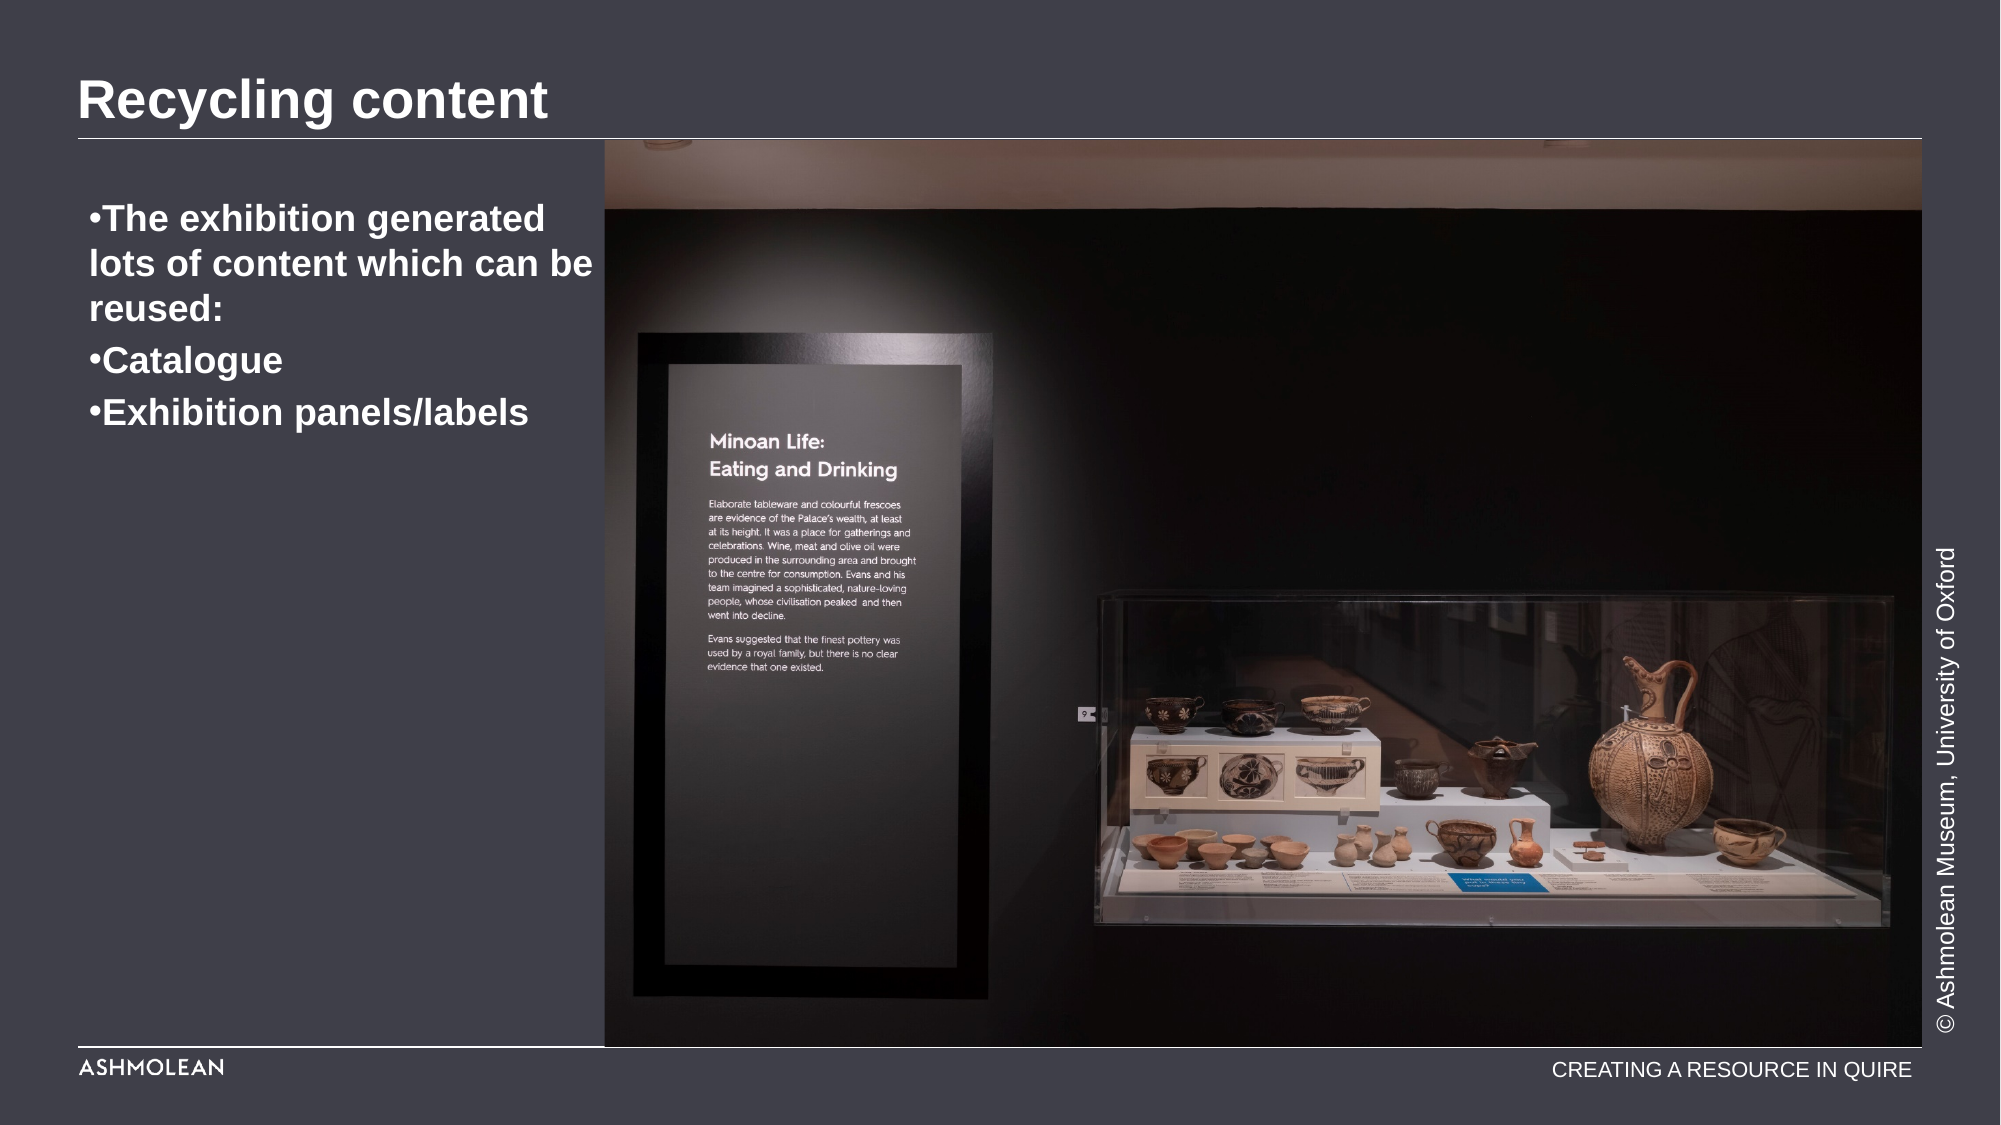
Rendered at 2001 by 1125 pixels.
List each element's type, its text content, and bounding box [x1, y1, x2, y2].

picture [604, 140, 1922, 1047]
picture [62, 1042, 239, 1091]
list Recycling content [62, 56, 1922, 141]
list The exhibition generated lots of content which can be reused: Catalogue Exhibition panels/labels [73, 186, 604, 690]
text_box © Ashmolean Museum, University of Oxford [1921, 353, 1967, 1049]
list CREATING A RESOURCE IN QUIRE [1309, 1048, 1929, 1107]
